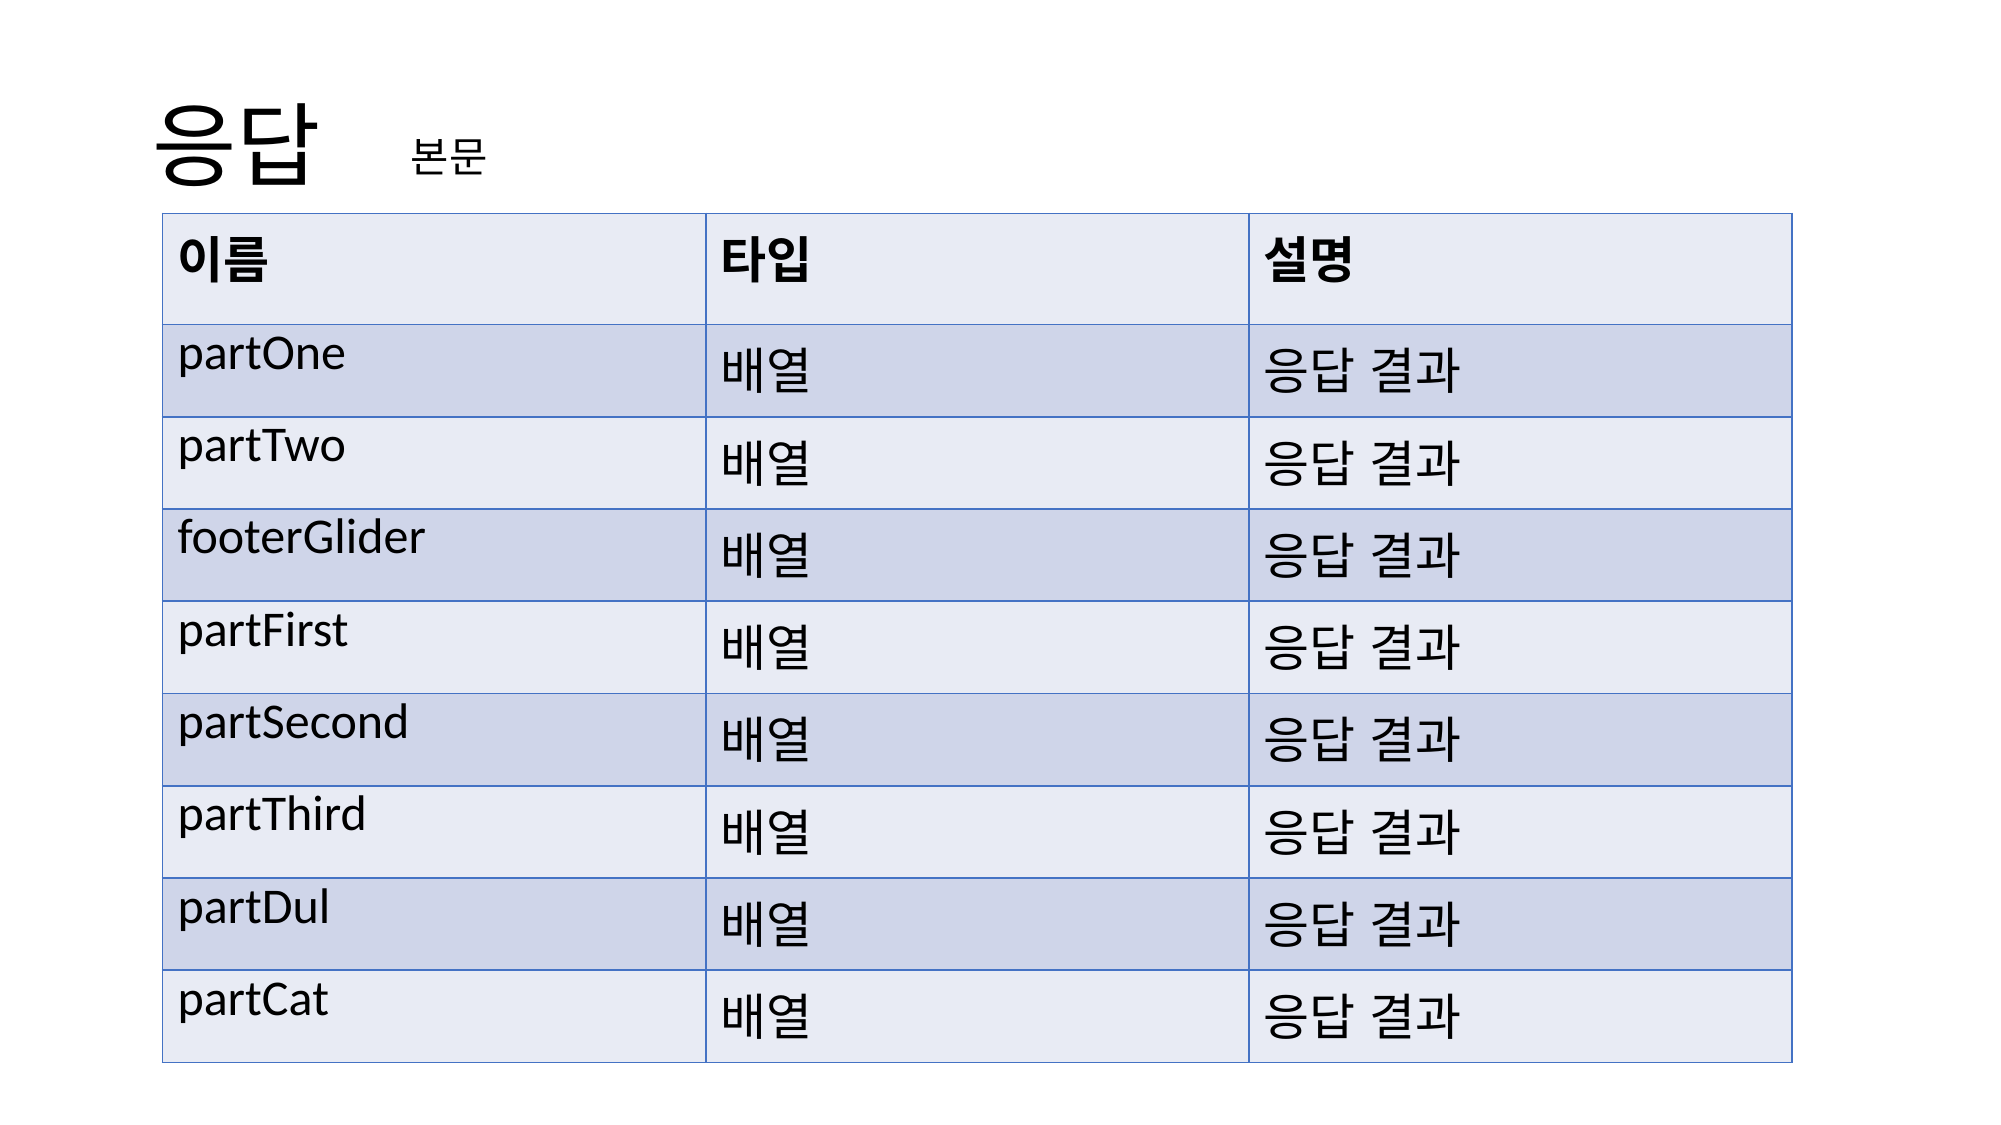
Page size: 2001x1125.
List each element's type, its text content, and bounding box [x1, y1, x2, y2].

table_cell footerGlider [163, 510, 705, 600]
table_cell 배열 [707, 510, 1248, 600]
table_header 설명 [1250, 214, 1791, 324]
table_cell partCat [163, 971, 705, 1062]
table_cell 배열 [707, 971, 1248, 1062]
table_cell 응답 결과 [1250, 971, 1791, 1062]
table_cell partFirst [163, 602, 705, 693]
table_cell 배열 [707, 325, 1248, 416]
text_box 본문 [395, 123, 951, 189]
table_cell partTwo [163, 418, 705, 508]
table_cell 배열 [707, 602, 1248, 693]
table_cell 응답 결과 [1250, 694, 1791, 785]
table_cell partOne [163, 325, 705, 416]
title 응답 [137, 41, 1863, 259]
table_cell 배열 [707, 787, 1248, 877]
table_cell 응답 결과 [1250, 325, 1791, 416]
table_cell partSecond [163, 694, 705, 785]
table_cell partThird [163, 787, 705, 877]
table_cell 응답 결과 [1250, 418, 1791, 508]
table_cell 배열 [707, 694, 1248, 785]
table_cell 응답 결과 [1250, 879, 1791, 969]
table_cell 배열 [707, 879, 1248, 969]
table_cell partDul [163, 879, 705, 969]
table_cell 응답 결과 [1250, 602, 1791, 693]
table_cell 응답 결과 [1250, 787, 1791, 877]
table_cell 배열 [707, 418, 1248, 508]
table_header 이름 [163, 214, 705, 324]
table_cell 응답 결과 [1250, 510, 1791, 600]
table_header 타입 [707, 214, 1248, 324]
